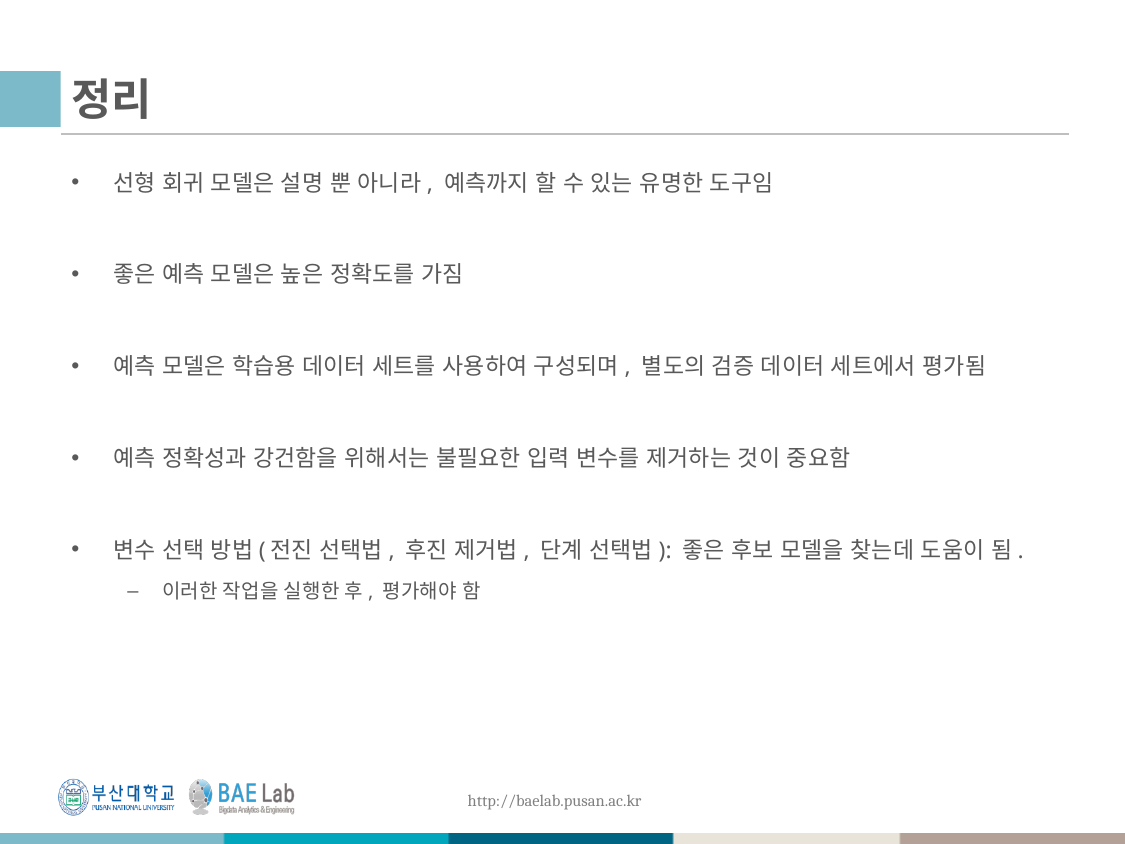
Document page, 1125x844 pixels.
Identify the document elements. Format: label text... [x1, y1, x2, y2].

picture [55, 775, 175, 819]
picture [0, 833, 448, 844]
title 정리 [56, 71, 1069, 125]
picture [186, 776, 300, 816]
list 선형 회귀 모델은 설명 뿐 아니라, 예측까지 할 수 있는 유명한 도구임 좋은 예측 모델은 높은 정확도를 가짐 예측 모델은 학습용 데이터 세트를 사용하여 구성되며, 별도의 검증 데이터 세트에서 평가됨 예측 정확성과 강건함을 위해서는 불필요한 입력 변수를 제거하는 것이 중요함 변수 선택 방법(전진 선택법, 후진 제거법, 단계 선택법): 좋은 후보 모델을 찾는데 도움이 됨. 이러한 작업을 실행한 후, 평가해야 함 [56, 146, 1069, 754]
picture [673, 833, 1125, 844]
